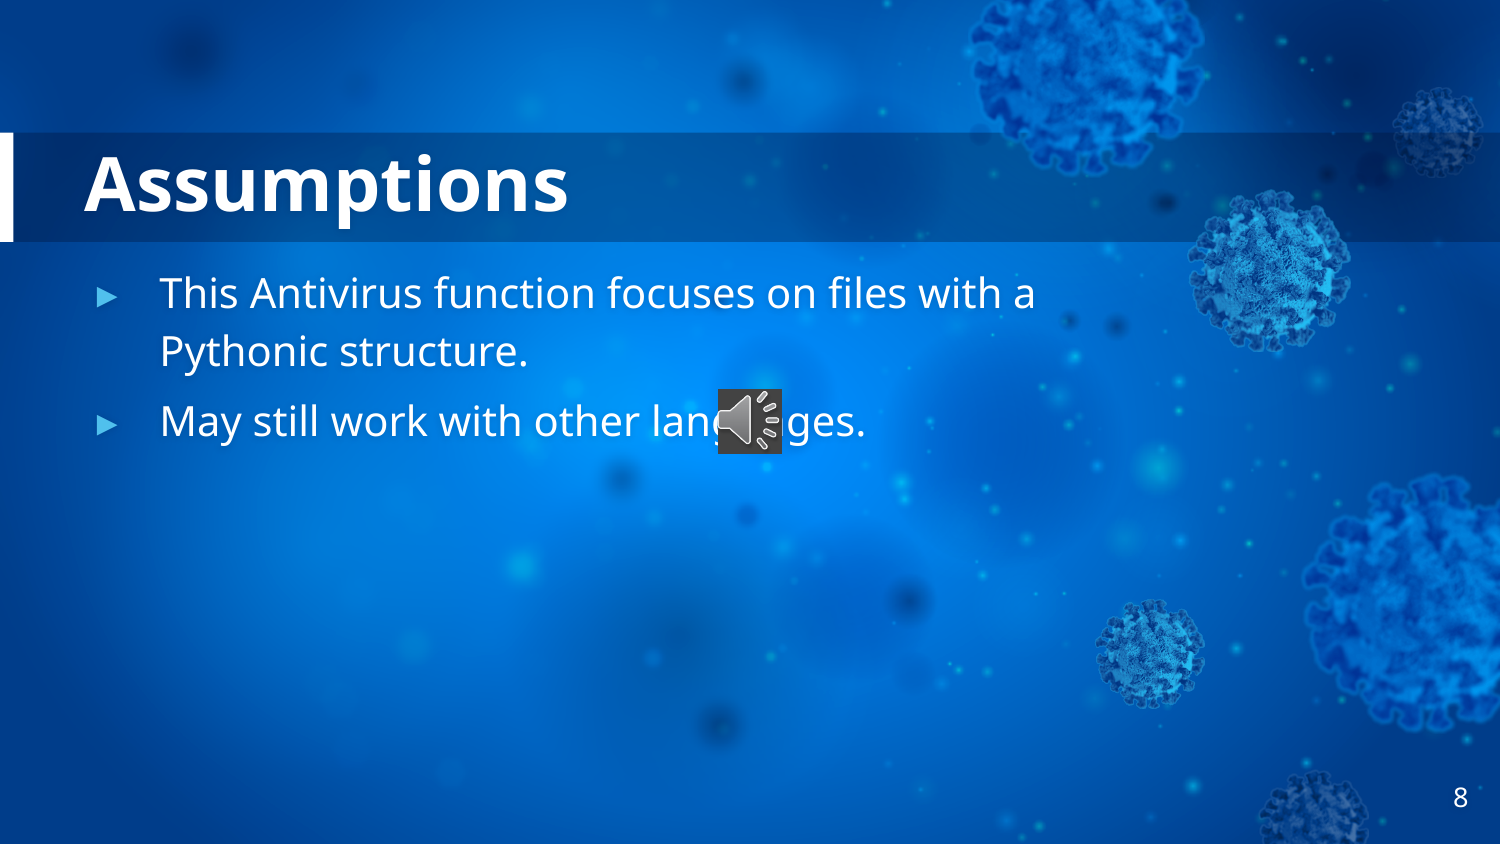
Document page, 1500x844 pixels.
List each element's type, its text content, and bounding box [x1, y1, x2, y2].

picture [0, 0, 1500, 844]
list This Antivirus function focuses on files with a Pythonic structure. May still work with other languages. [84, 259, 1130, 734]
title Assumptions [84, 132, 1130, 242]
slide_number 8 [1378, 766, 1469, 832]
